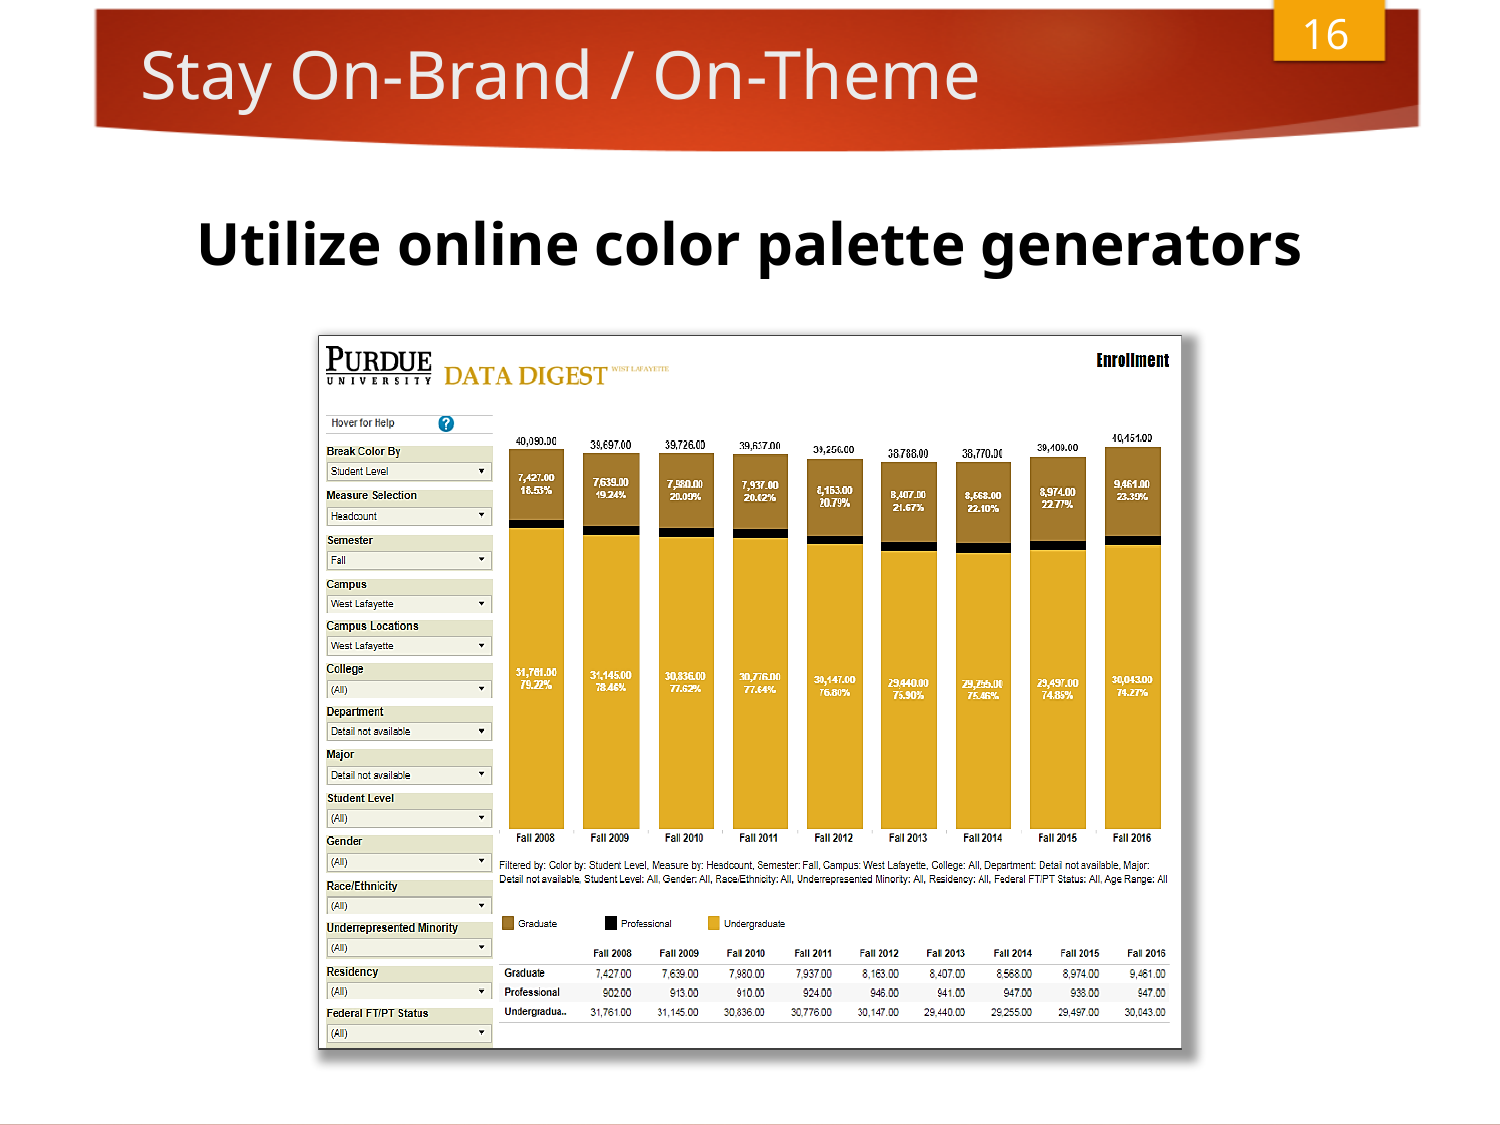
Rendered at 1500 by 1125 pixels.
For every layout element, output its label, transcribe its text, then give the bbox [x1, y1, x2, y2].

picture [318, 335, 1182, 1051]
text_box Utilize online color palette generators [98, 200, 1400, 285]
picture [74, 0, 1450, 155]
text_box [0, 0, 1500, 400]
